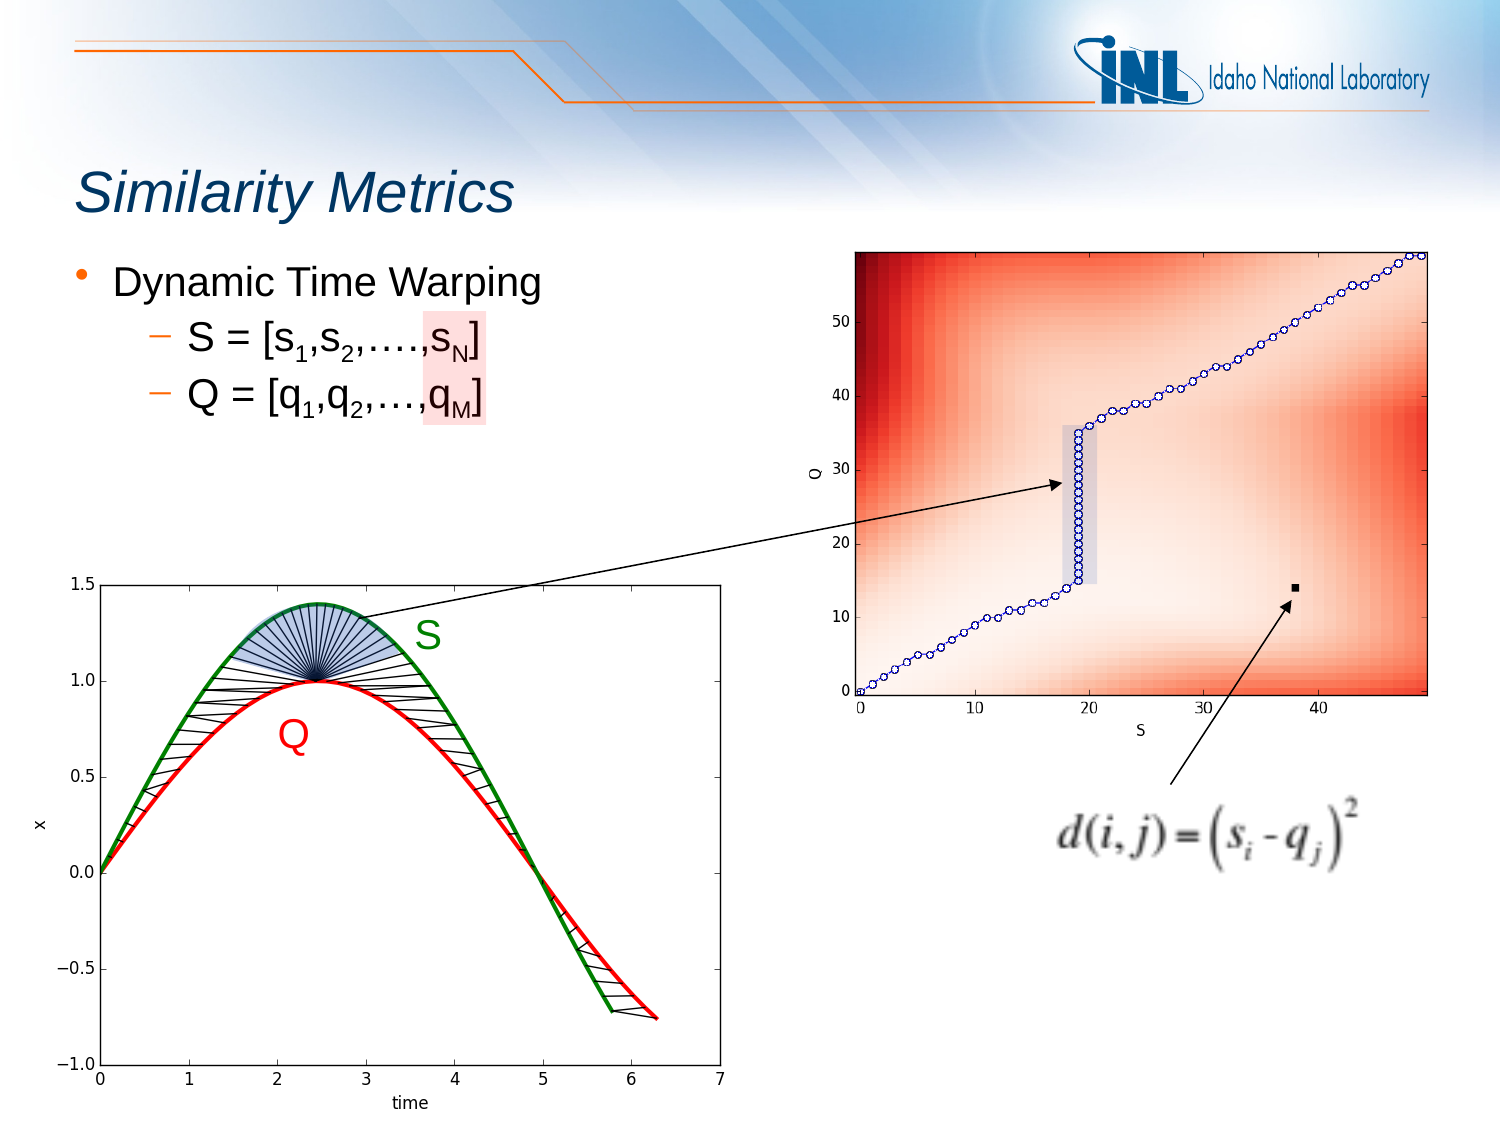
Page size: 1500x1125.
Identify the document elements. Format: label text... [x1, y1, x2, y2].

list Dynamic Time Warping S = [s1,s2,….,sN] Q = [q1,q2,…,qM] [74, 261, 687, 484]
text_box [422, 311, 487, 425]
title Similarity Metrics [74, 164, 1426, 227]
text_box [1170, 599, 1292, 785]
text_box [1051, 784, 1361, 878]
picture [0, 0, 1500, 1125]
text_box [358, 482, 1063, 619]
